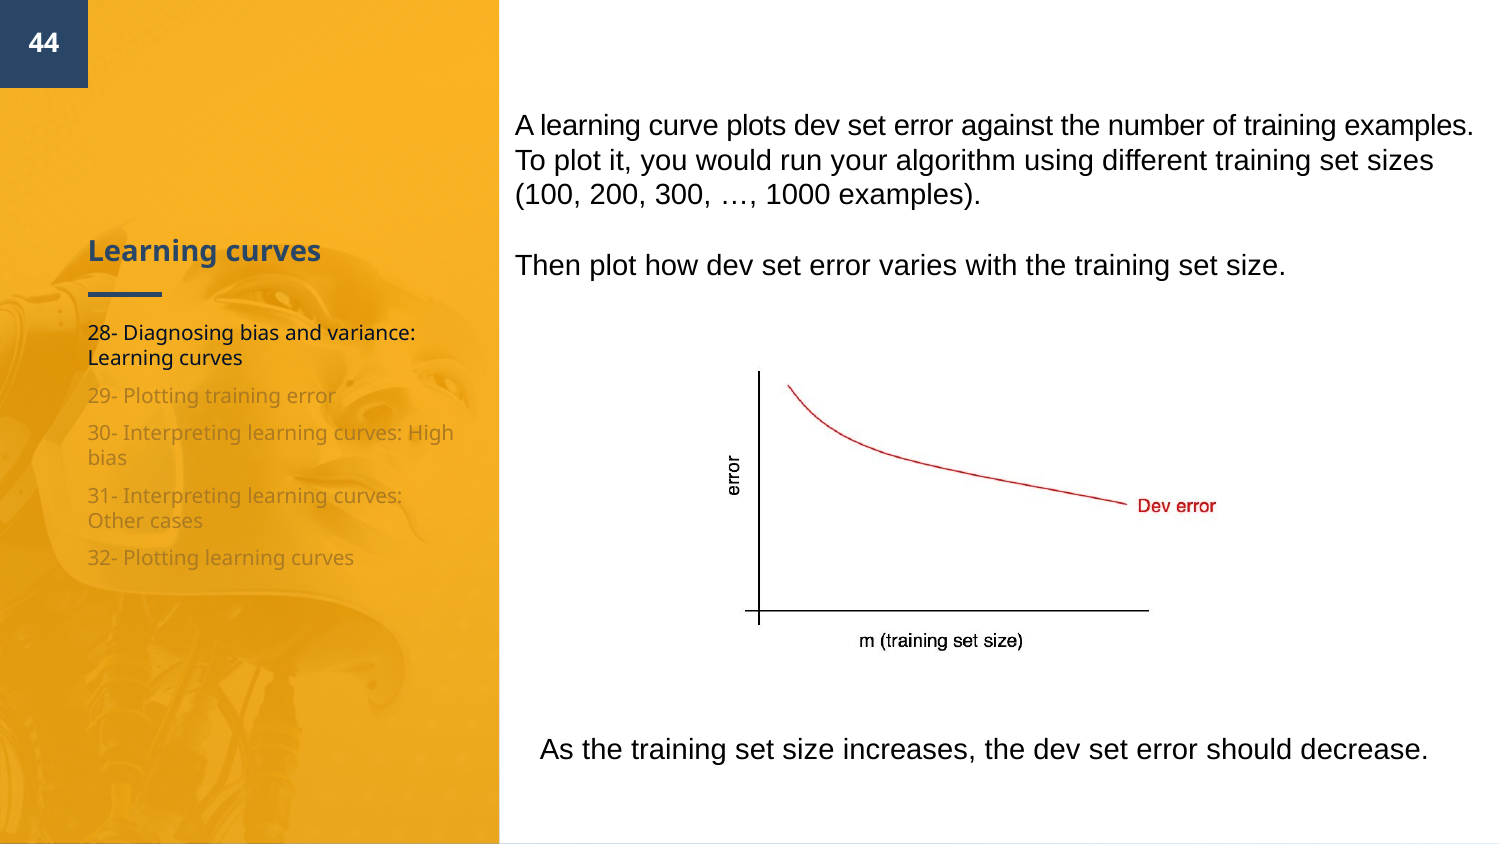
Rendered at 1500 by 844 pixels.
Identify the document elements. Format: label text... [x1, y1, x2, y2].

slide_number 44 [0, 0, 89, 88]
text_box As the training set size increases, the dev set error should decrease. [525, 723, 1475, 809]
picture [699, 348, 1258, 676]
text_box A learning curve plots dev set error against the number of training examples. To plot it, you would run your algorithm using different training set sizes (100, 200, 300, …, 1000 examples). Then plot how dev set error varies with the training set size. [500, 98, 1500, 289]
text_box 28- Diagnosing bias and variance: Learning curves 29- Plotting training error 30- Interpreting learning curves: High bias 31- Interpreting learning curves: Other cases 32- Plotting learning curves [72, 304, 475, 822]
title Learning curves [72, 171, 425, 283]
